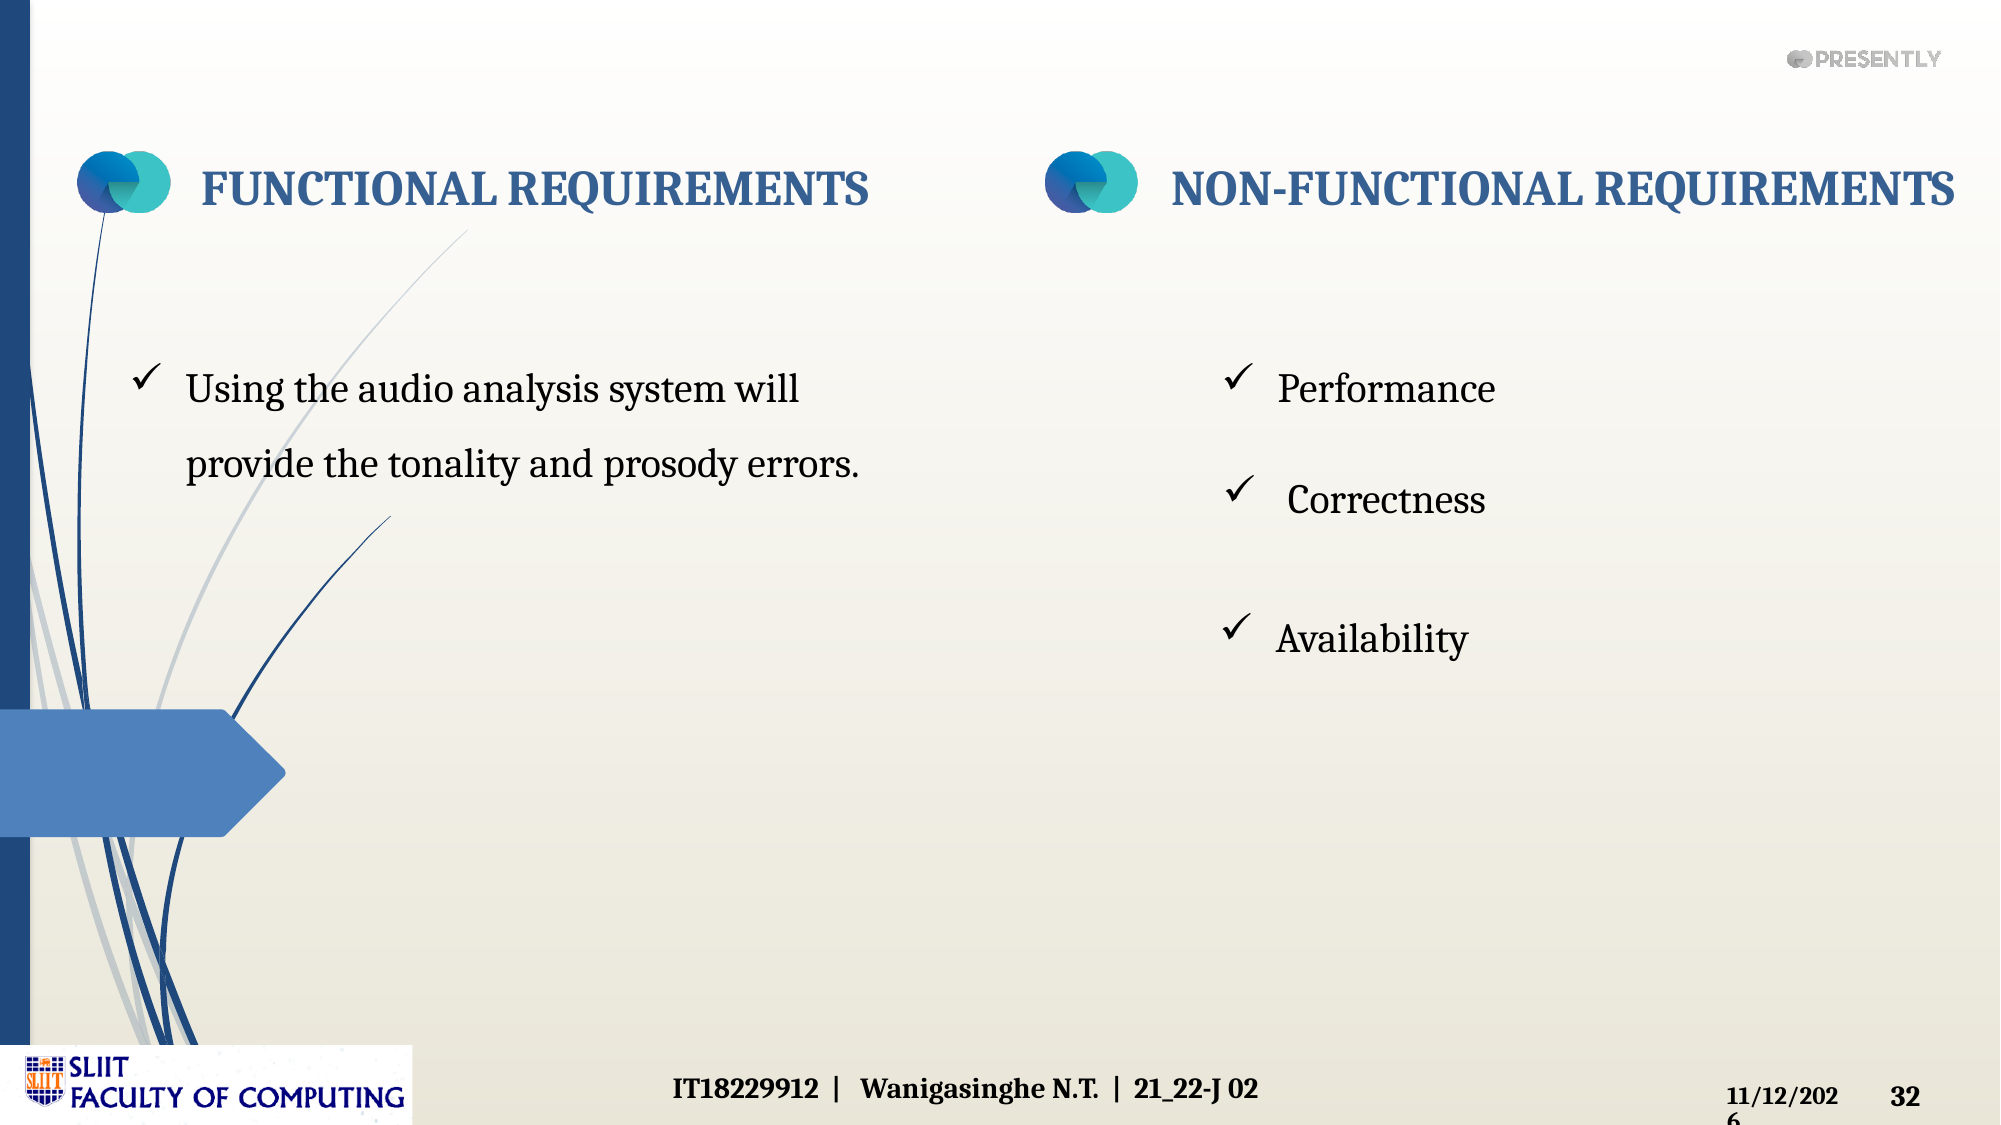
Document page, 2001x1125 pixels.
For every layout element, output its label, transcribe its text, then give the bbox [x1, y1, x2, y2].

picture [969, 61, 1212, 304]
text_box Correctness [1207, 464, 1538, 530]
picture [2, 61, 245, 304]
text_box Using the audio analysis system will provide the tonality and prosody errors. [114, 328, 888, 569]
text_box FUNCTIONAL REQUIREMENTS [248, 147, 885, 223]
text_box Performance [1169, 328, 1530, 419]
text_box Availability [1204, 602, 1512, 668]
picture [0, 1045, 413, 1125]
picture [1742, 0, 1986, 180]
text_box IT18229912 | Wanigasinghe N.T. | 21_22-J 02 [657, 1062, 1408, 1125]
text_box NON-FUNCTIONAL REQUIREMENTS [1215, 147, 1971, 223]
